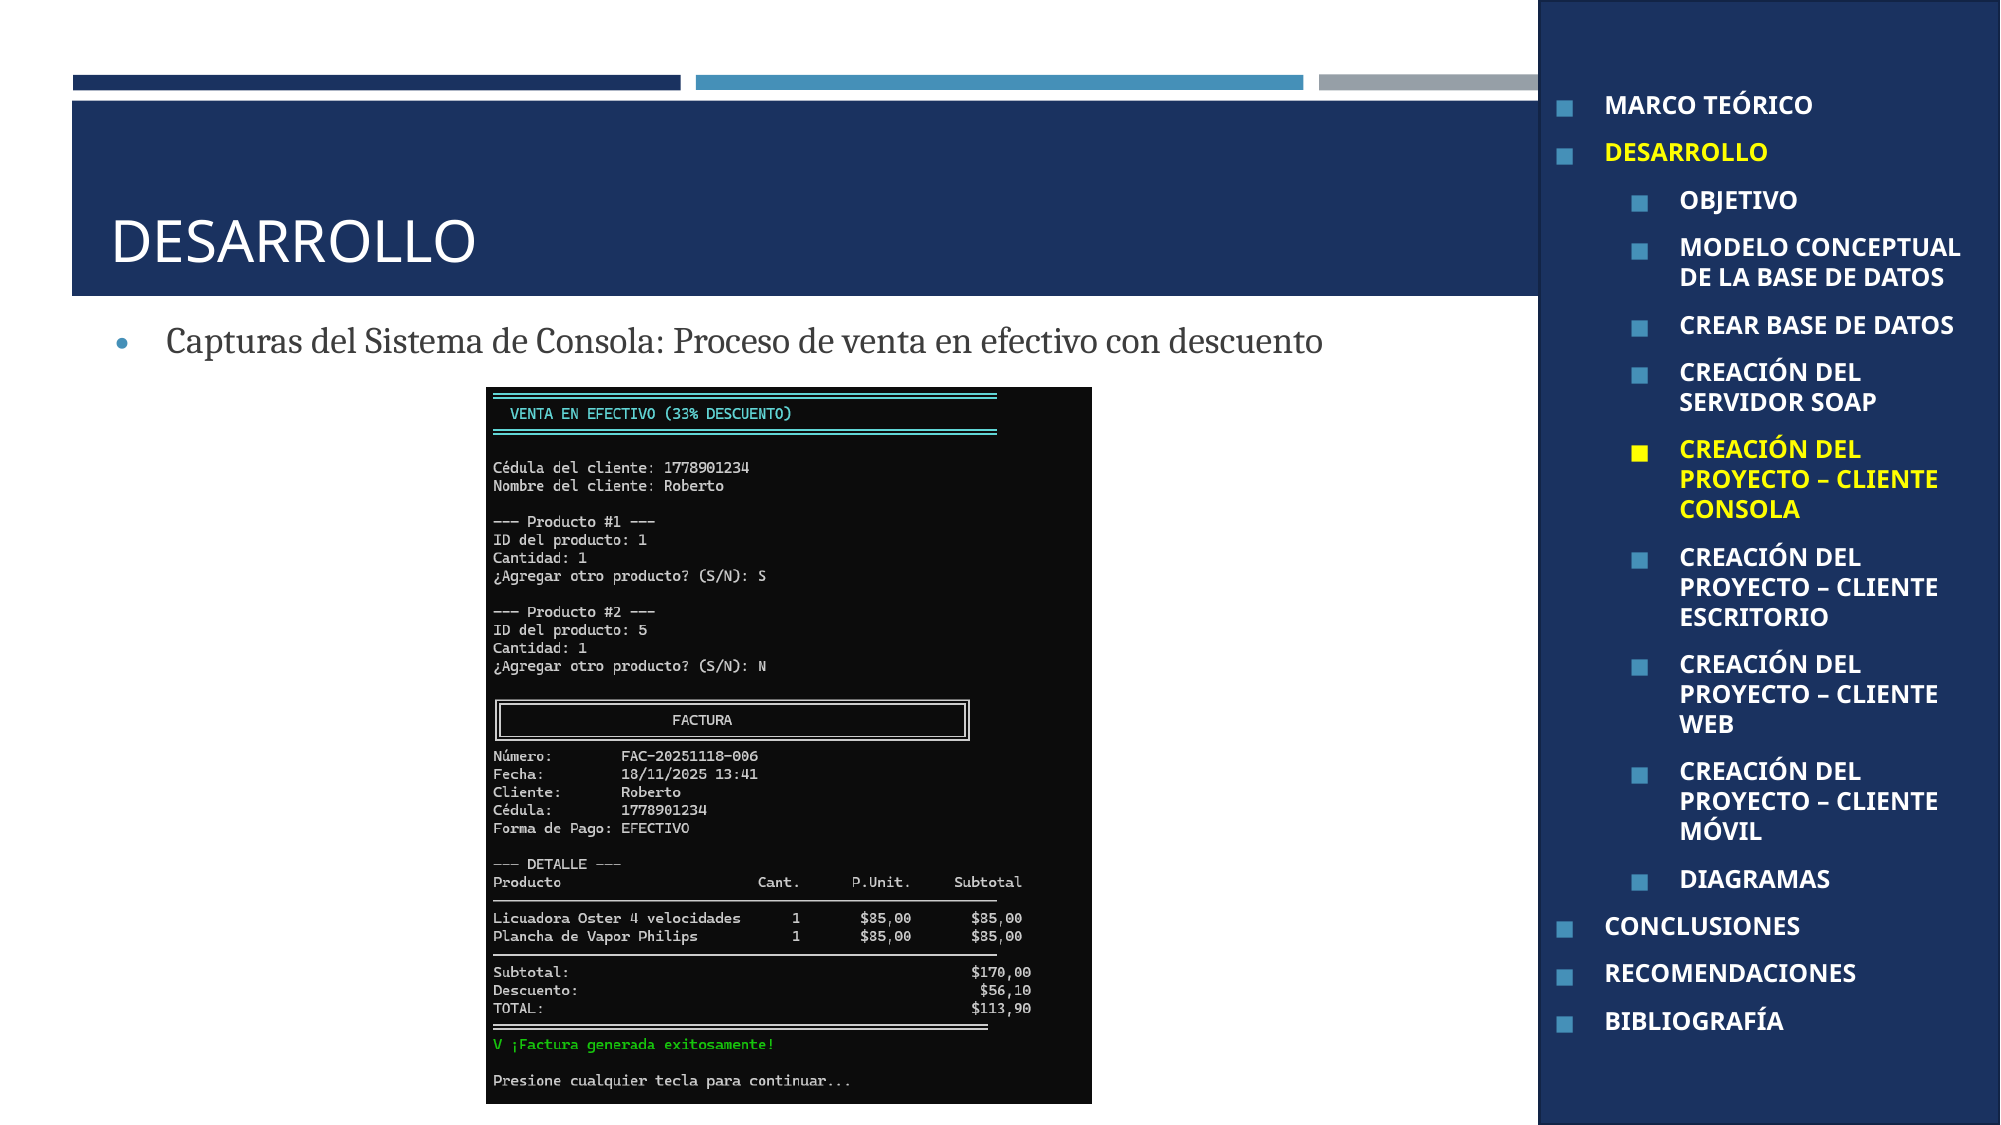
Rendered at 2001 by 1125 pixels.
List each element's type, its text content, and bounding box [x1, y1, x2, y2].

picture [486, 387, 1092, 1104]
text_box MARCO TEÓRICO DESARROLLO OBJETIVO MODELO CONCEPTUAL DE LA BASE DE DATOS CREAR BASE DE DATOS CREACIÓN DEL SERVIDOR SOAP CREACIÓN DEL PROYECTO – CLIENTE CONSOLA CREACIÓN DEL PROYECTO – CLIENTE ESCRITORIO CREACIÓN DEL PROYECTO – CLIENTE WEB CREACIÓN DEL PROYECTO – CLIENTE MÓVIL DIAGRAMAS CONCLUSIONES RECOMENDACIONES BIBLIOGRAFÍA [1539, 0, 2000, 1125]
title DESARROLLO [95, 115, 1539, 282]
list Capturas del Sistema de Consola: Proceso de venta en efectivo con descuento [95, 285, 1483, 388]
